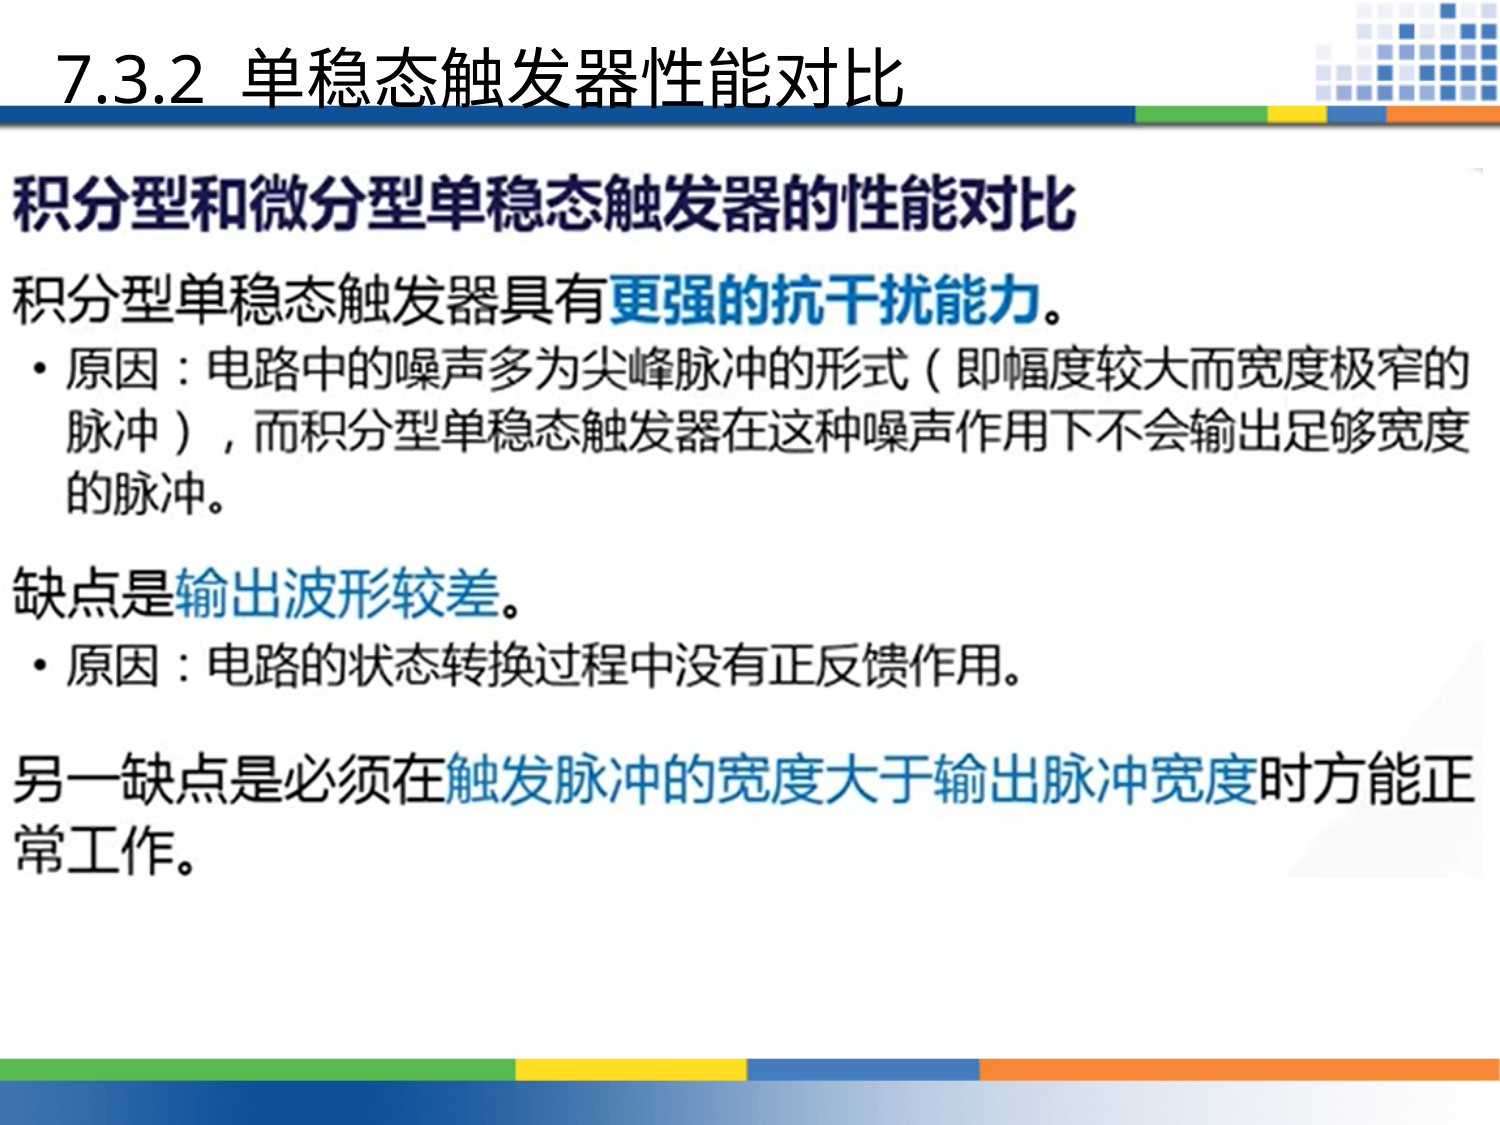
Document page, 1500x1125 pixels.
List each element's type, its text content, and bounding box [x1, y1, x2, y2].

picture [0, 0, 1500, 1125]
list 7.3.2 单稳态触发器性能对比 [40, 29, 1377, 104]
